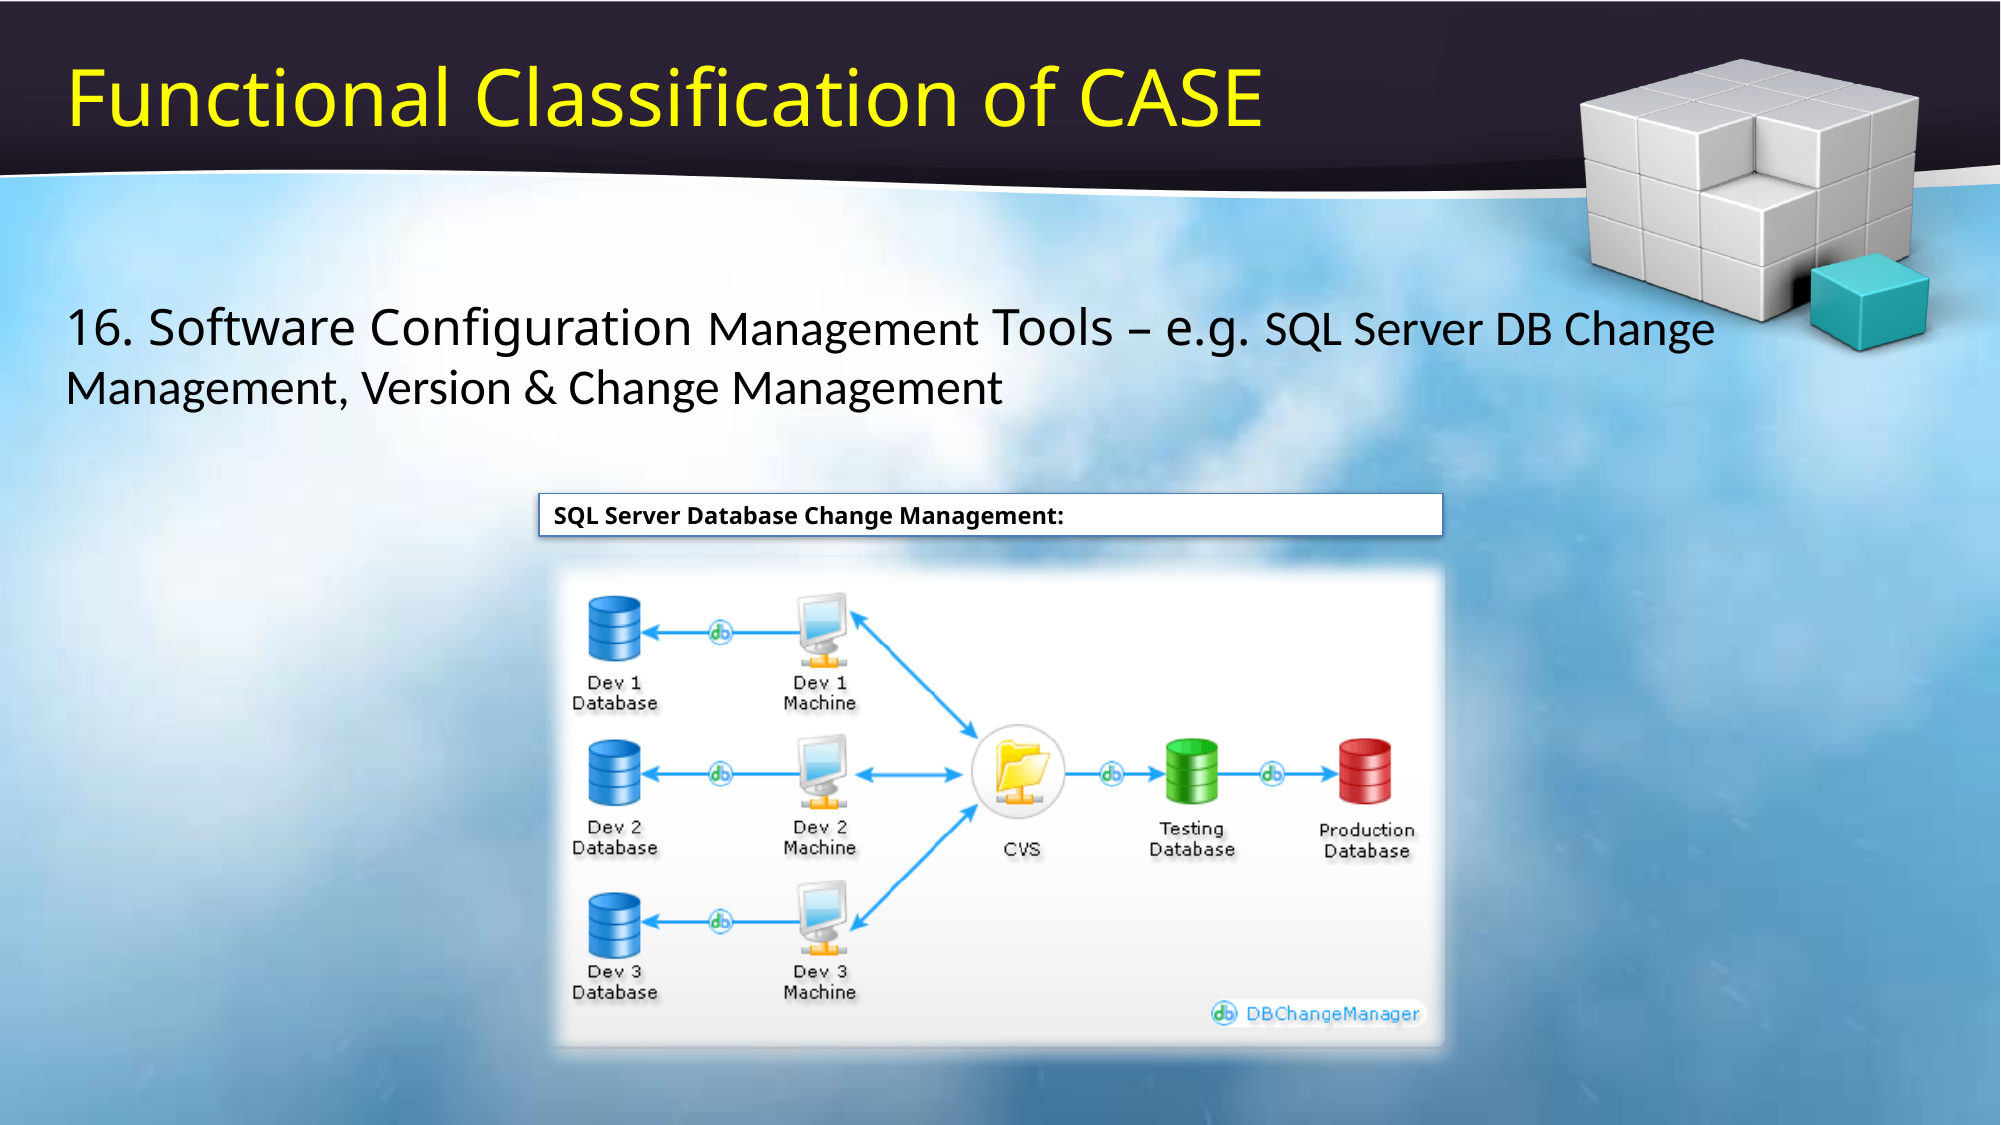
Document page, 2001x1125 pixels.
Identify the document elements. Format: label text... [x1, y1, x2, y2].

list 16. Software Configuration Management Tools – e.g. SQL Server DB Change Management, Version & Change Management [50, 287, 1950, 1038]
picture [0, 0, 2001, 1125]
title Functional Classification of CASE [50, 0, 1584, 190]
text_box SQL Server Database Change Management: [538, 493, 1444, 537]
